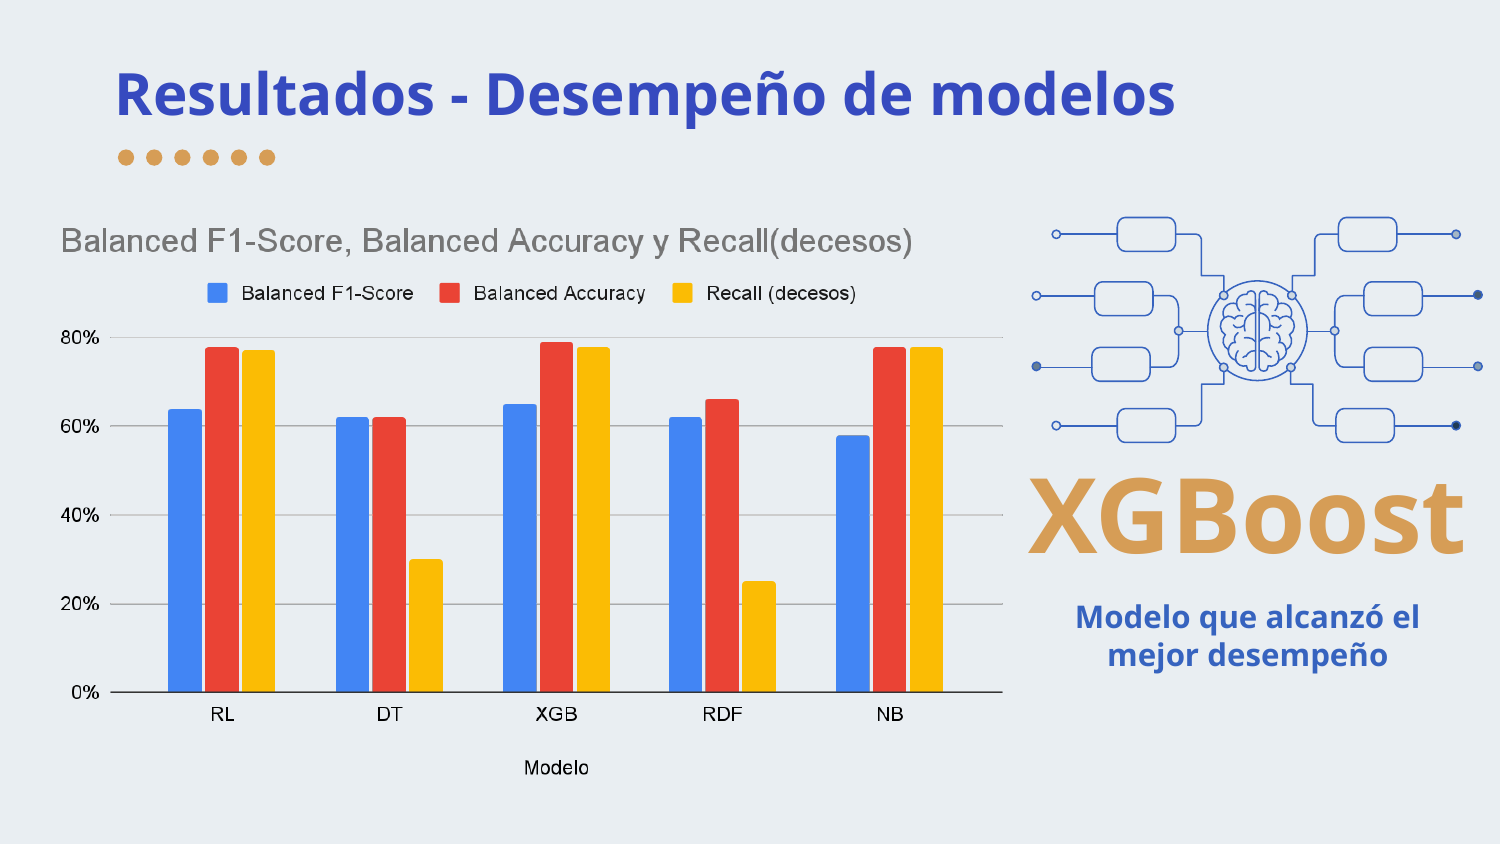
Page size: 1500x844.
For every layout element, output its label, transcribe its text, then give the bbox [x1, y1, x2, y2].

title Resultados - Desempeño de modelos [99, 48, 1398, 143]
title XGBoost [1037, 422, 1500, 603]
picture [29, 189, 1033, 810]
subtitle Modelo que alcanzó el mejor desempeño [1037, 603, 1481, 699]
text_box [1031, 217, 1483, 443]
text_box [117, 149, 276, 166]
